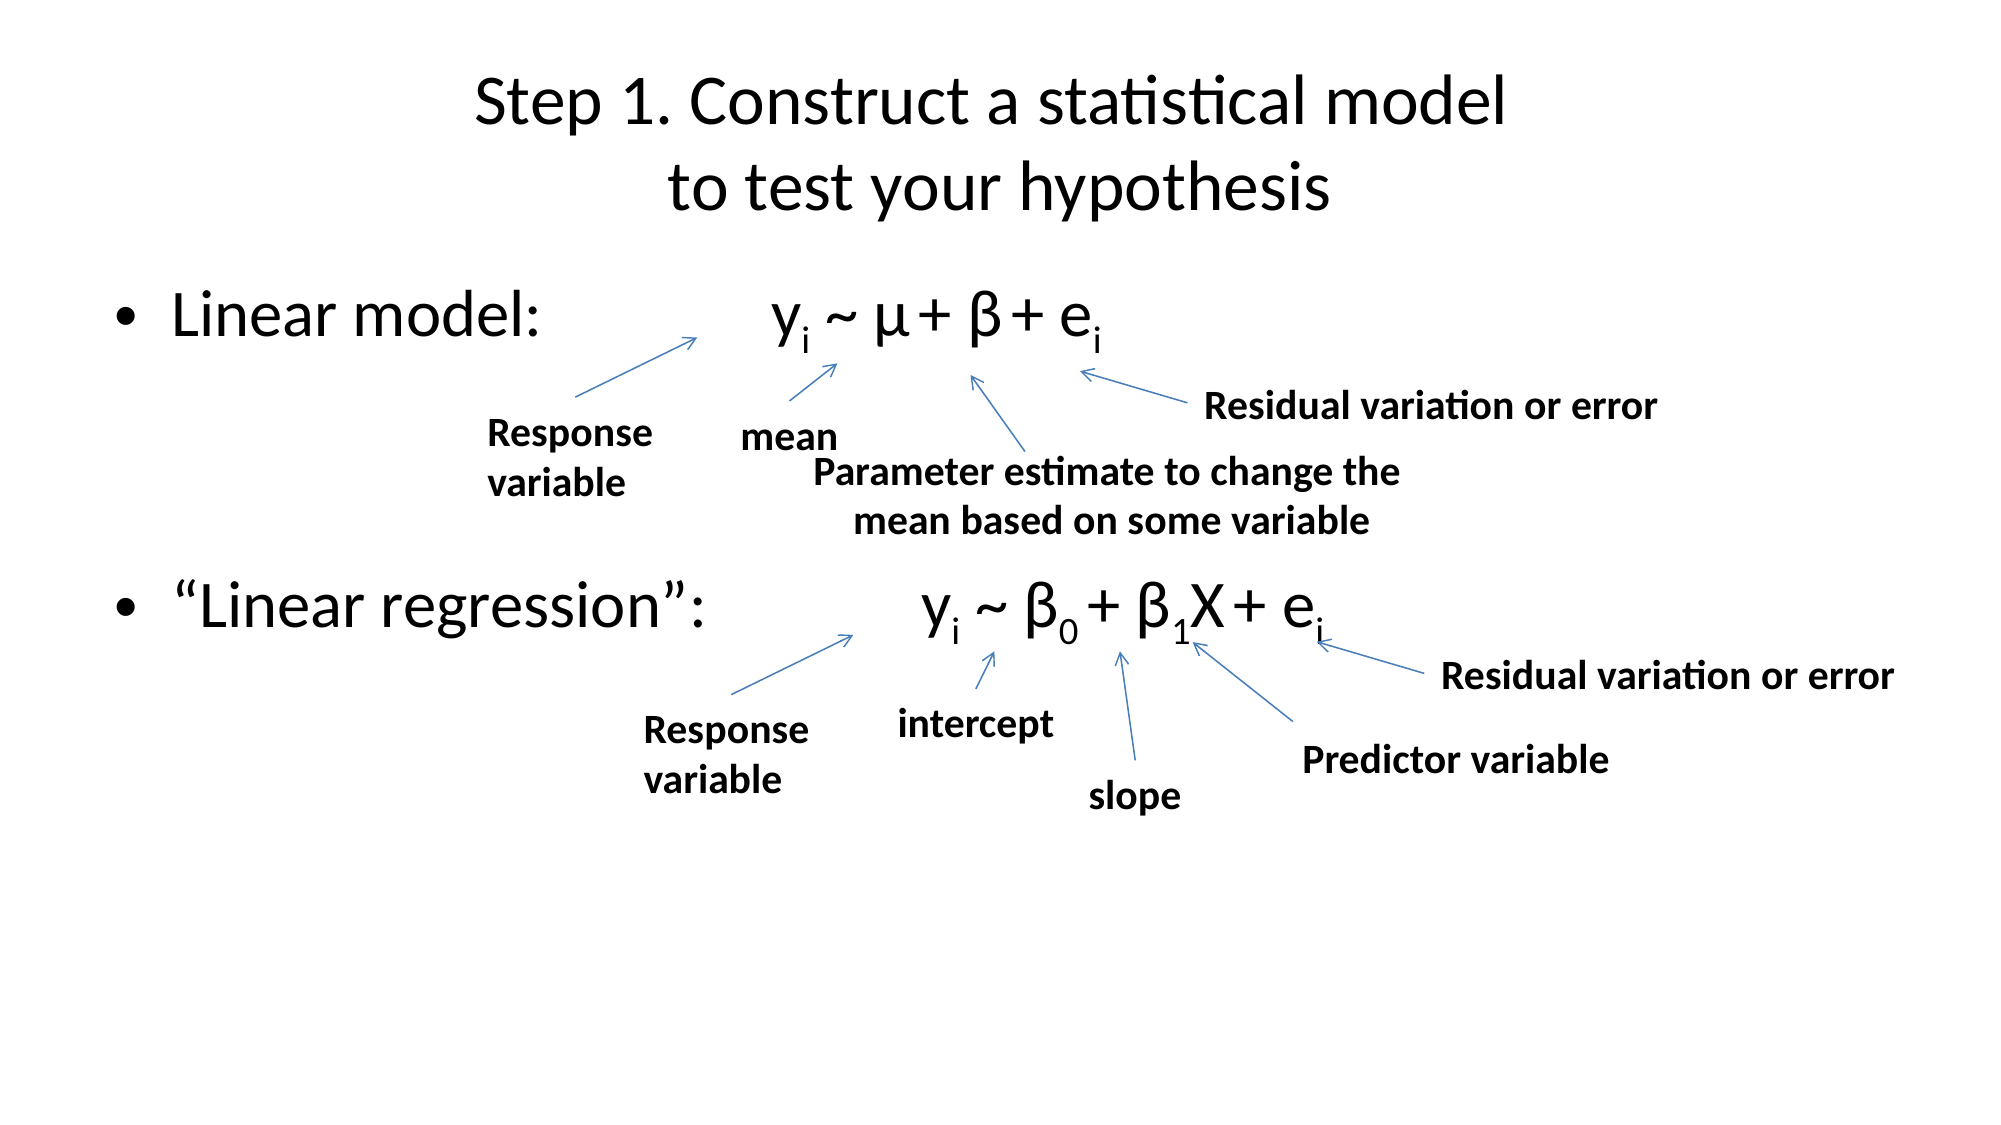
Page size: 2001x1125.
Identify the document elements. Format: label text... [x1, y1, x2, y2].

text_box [1119, 651, 1136, 761]
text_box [574, 337, 698, 398]
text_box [1316, 641, 1425, 674]
text_box Response variable [628, 694, 834, 810]
text_box mean [725, 400, 854, 466]
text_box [975, 651, 995, 690]
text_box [789, 363, 838, 402]
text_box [731, 634, 854, 695]
text_box Response variable [472, 397, 678, 512]
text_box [970, 374, 1026, 452]
title Step 1. Construct a statistical model to test your hypothesis [99, 45, 1900, 233]
text_box Residual variation or error [1189, 370, 1674, 435]
text_box intercept [882, 688, 1070, 754]
text_box Parameter estimate to change the mean based on some variable [798, 435, 1426, 551]
text_box Residual variation or error [1426, 640, 1911, 706]
list Linear model: yi ~ μ + β + ei “Linear regression”: yi ~ β0 + β1X + ei [99, 262, 1900, 1005]
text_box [1079, 370, 1188, 404]
text_box Predictor variable [1287, 724, 1625, 790]
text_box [1192, 641, 1294, 722]
text_box slope [1073, 760, 1197, 826]
